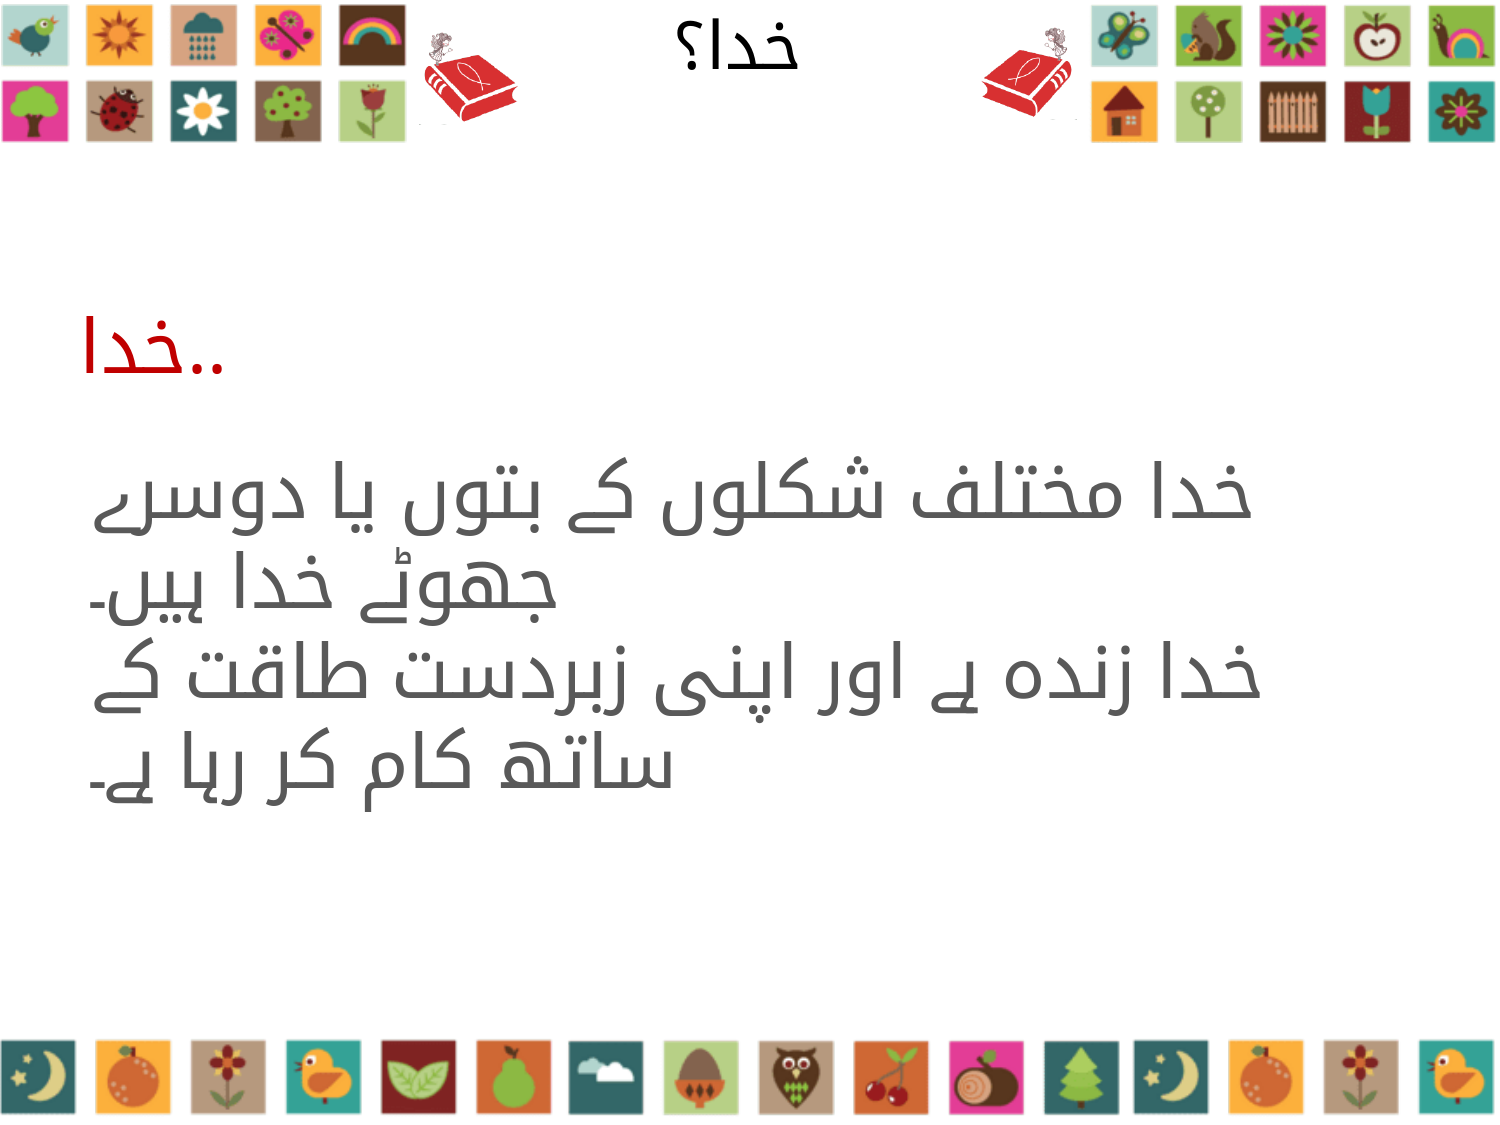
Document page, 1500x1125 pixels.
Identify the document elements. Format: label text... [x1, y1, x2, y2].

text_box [0, 1028, 1500, 1118]
picture [0, 3, 550, 150]
text_box خدا.. [64, 290, 1412, 396]
picture [950, 3, 1500, 150]
text_box خدا مختلف شکلوں کے بتوں یا دوسرے جھوٹے خدا ہیں۔ خدا زندہ ہے اور اپنی زبردست طاقت کے ساتھ کام کر رہا ہے۔ [76, 436, 1424, 812]
text_box خدا؟ [414, 0, 1080, 91]
